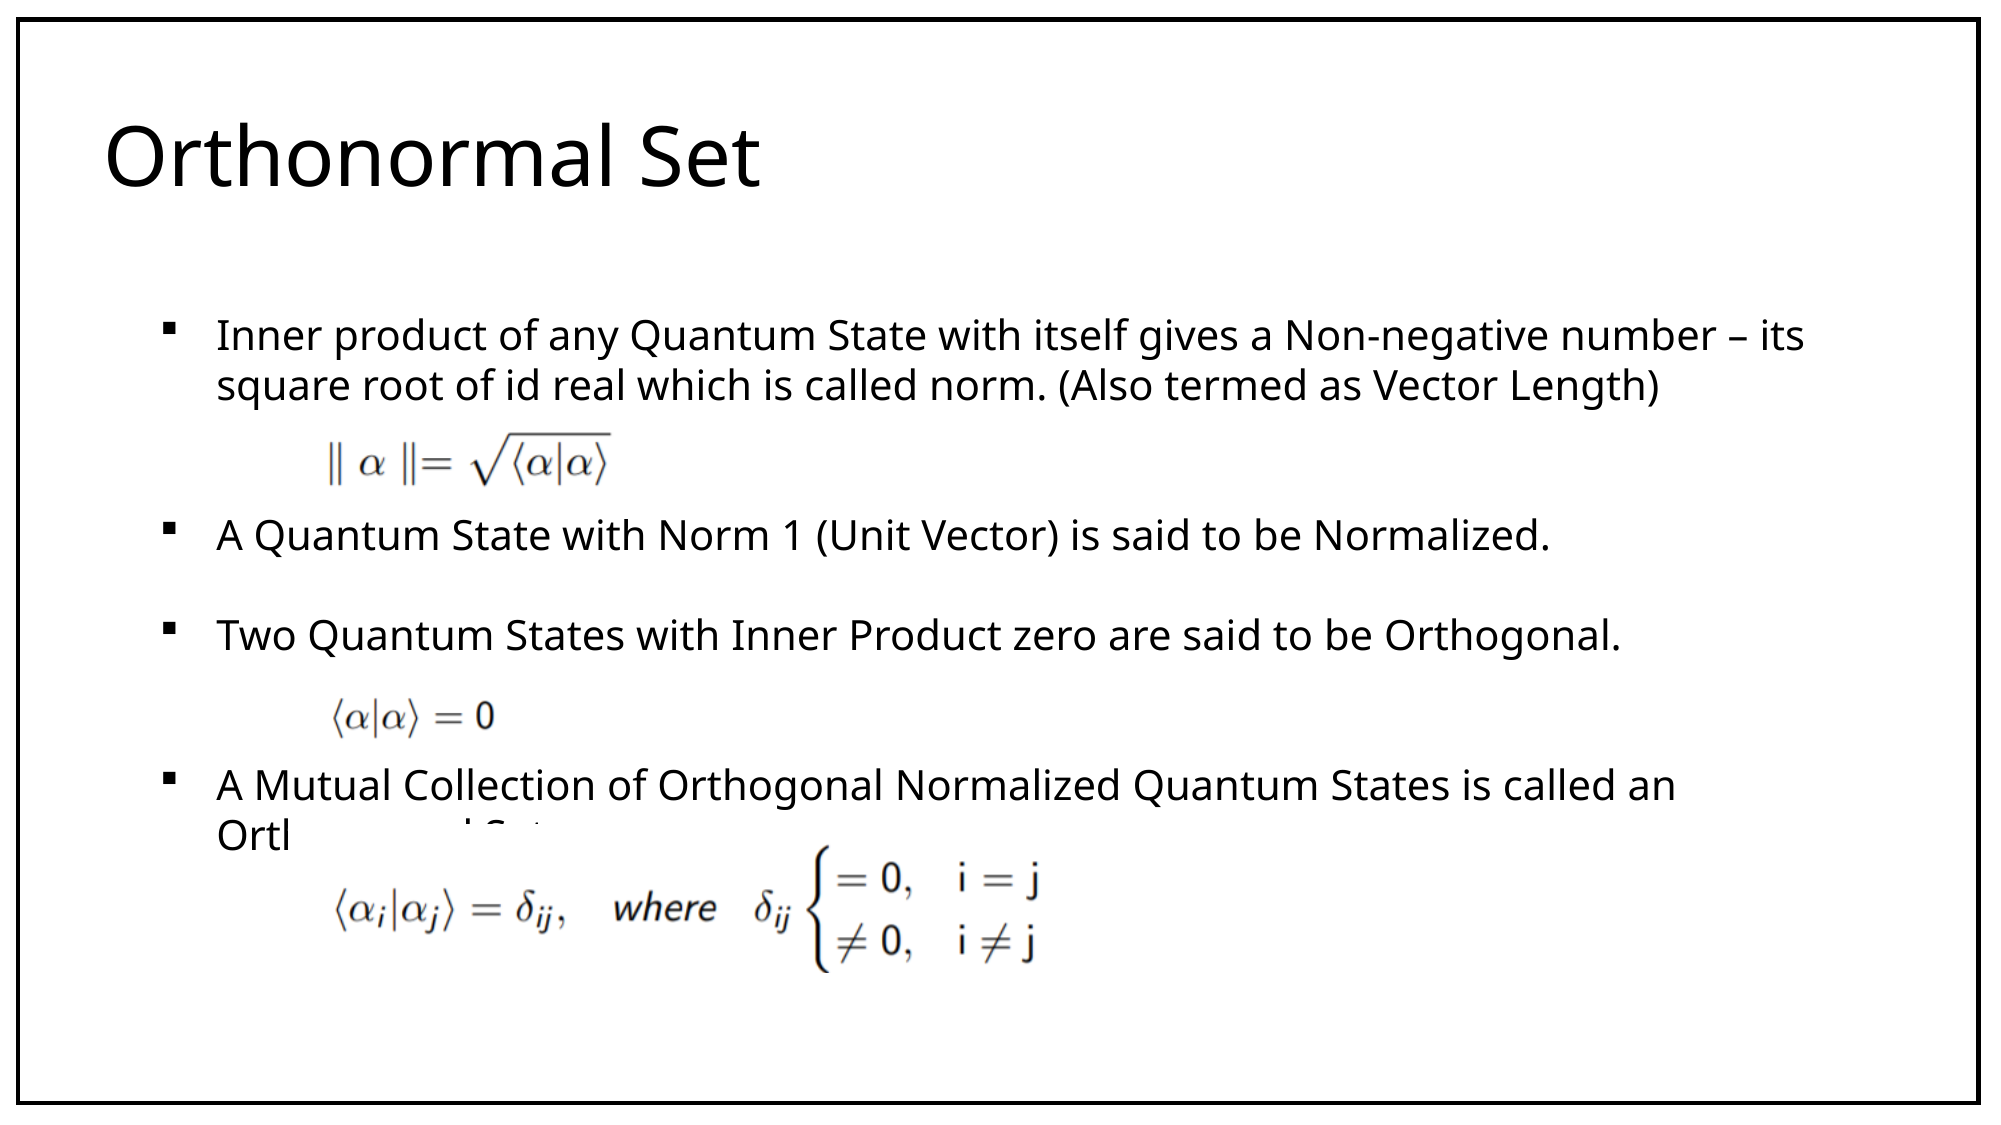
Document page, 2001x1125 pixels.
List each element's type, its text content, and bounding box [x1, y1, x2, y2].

text_box [17, 19, 1980, 1104]
text_box Inner product of any Quantum State with itself gives a Non-negative number – its square root of id real which is called norm. (Also termed as Vector Length) A Quantum State with Norm 1 (Unit Vector) is said to be Normalized. Two Quantum States with Inner Product zero are said to be Orthogonal. A Mutual Collection of Orthogonal Normalized Quantum States is called an Orthonormal Set. [144, 301, 1885, 1117]
picture [288, 824, 1112, 973]
picture [304, 407, 663, 519]
picture [288, 661, 568, 764]
